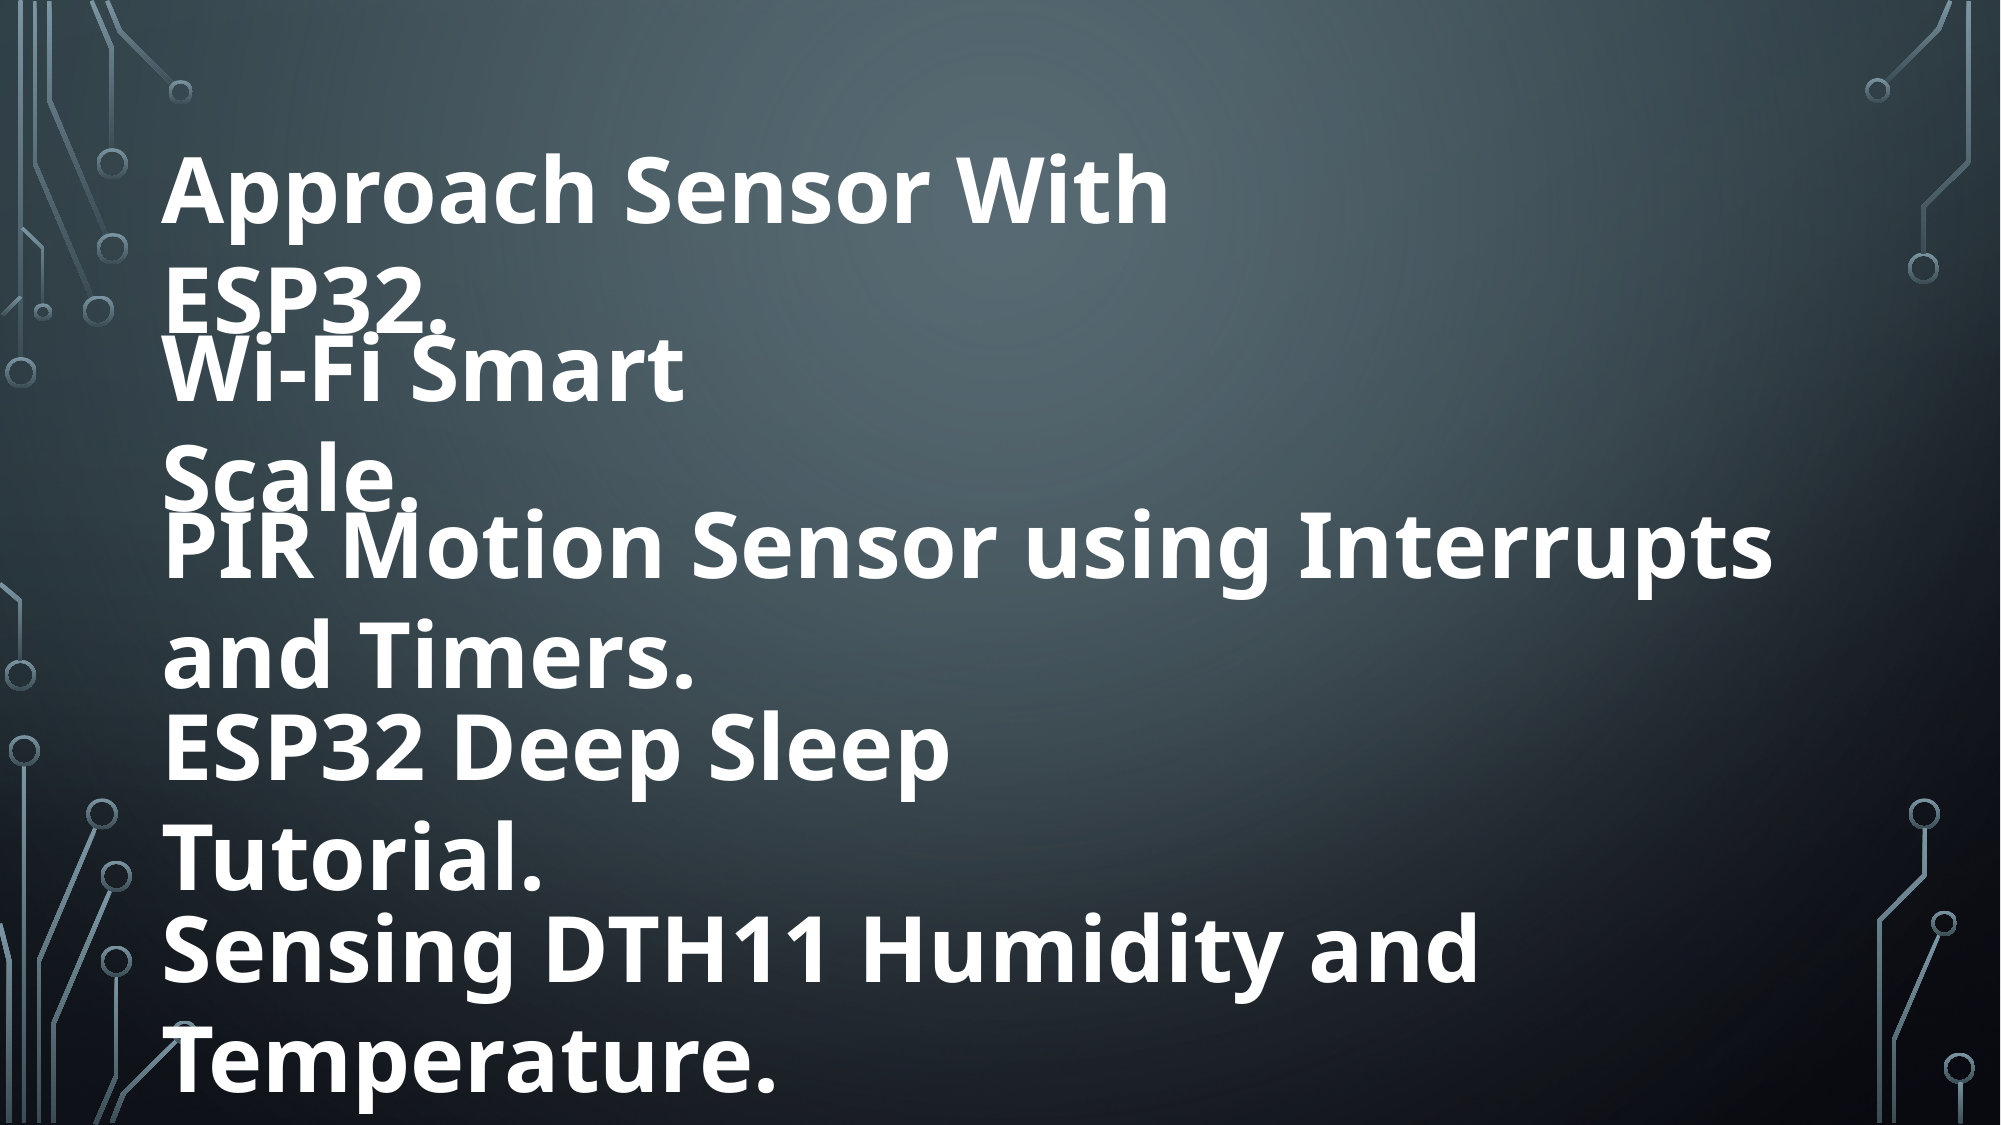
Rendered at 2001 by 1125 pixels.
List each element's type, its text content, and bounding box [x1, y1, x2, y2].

text_box ESP32 Deep Sleep Tutorial. [146, 681, 1242, 917]
text_box Wi-Fi Smart Scale. [146, 301, 869, 479]
text_box Approach Sensor With ESP32. [146, 124, 1429, 360]
text_box Sensing DTH11 Humidity and Temperature. [146, 882, 1839, 1118]
text_box PIR Motion Sensor using Interrupts and Timers. [146, 479, 1965, 715]
